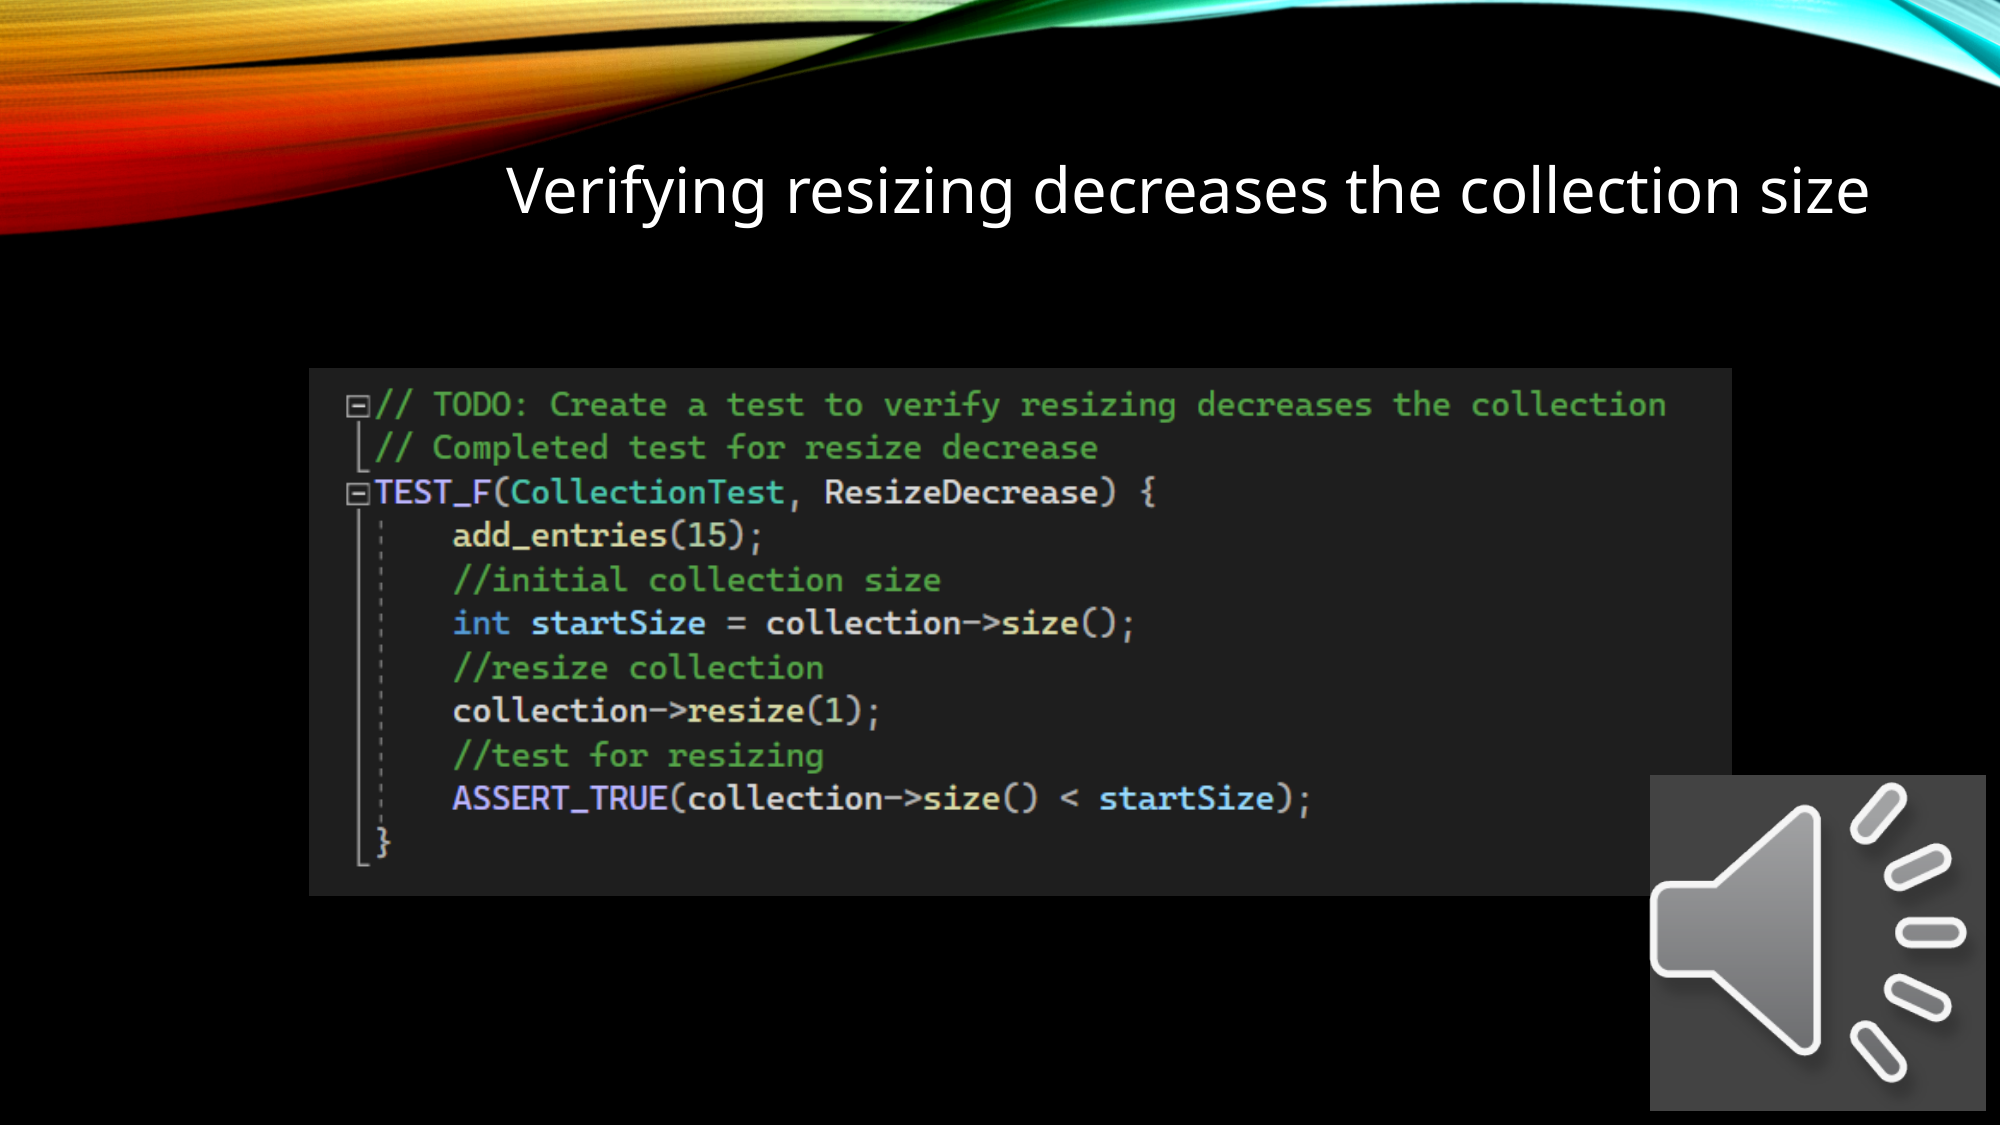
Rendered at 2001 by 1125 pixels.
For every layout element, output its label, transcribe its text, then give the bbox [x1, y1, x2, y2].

picture [308, 368, 1987, 1112]
picture [0, 0, 2000, 237]
title Verifying resizing decreases the collection size [474, 125, 1888, 338]
